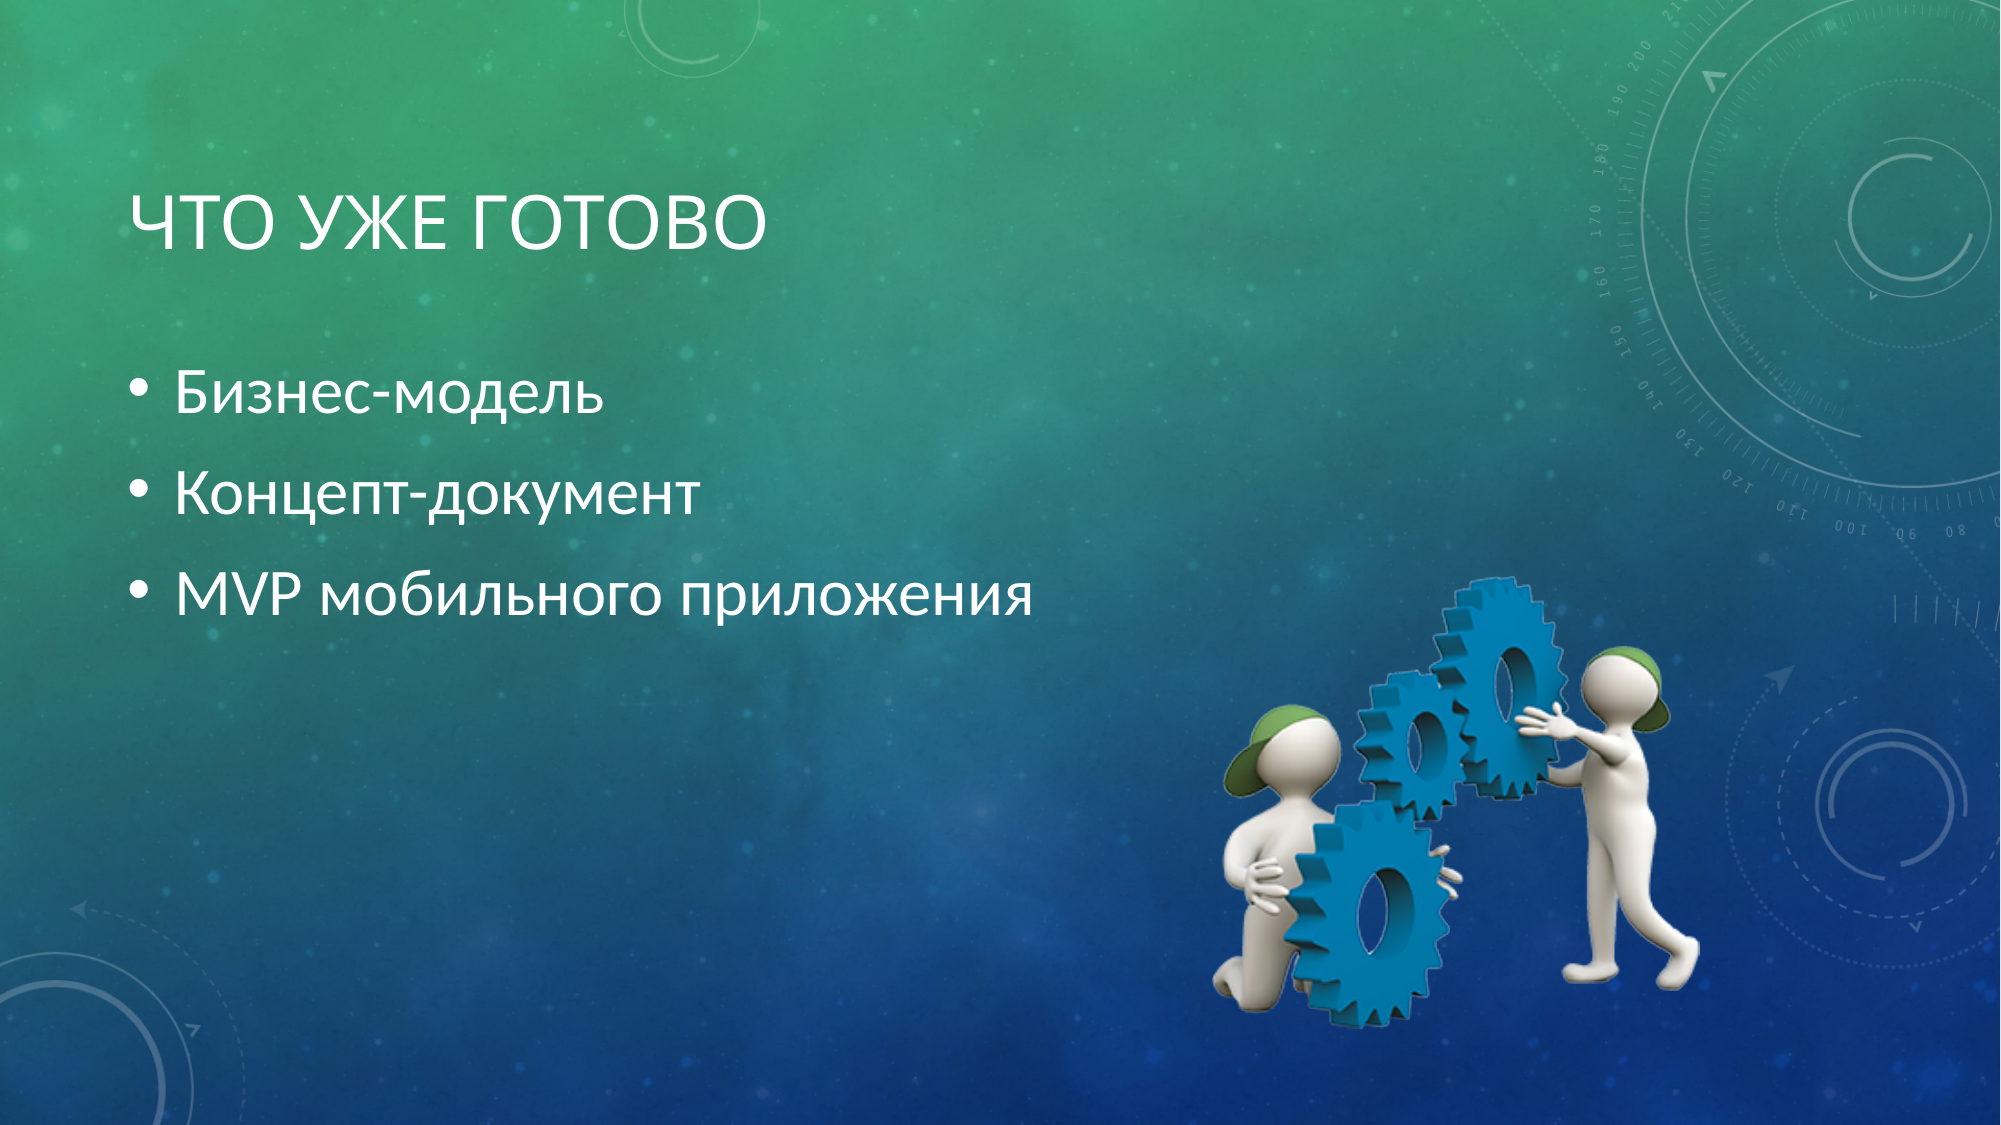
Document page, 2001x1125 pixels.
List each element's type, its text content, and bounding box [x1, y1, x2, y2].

title Что уже готово [112, 99, 1775, 339]
picture [0, 0, 2001, 1125]
list Бизнес-модель Концепт-документ MVP мобильного приложения [112, 338, 1063, 938]
